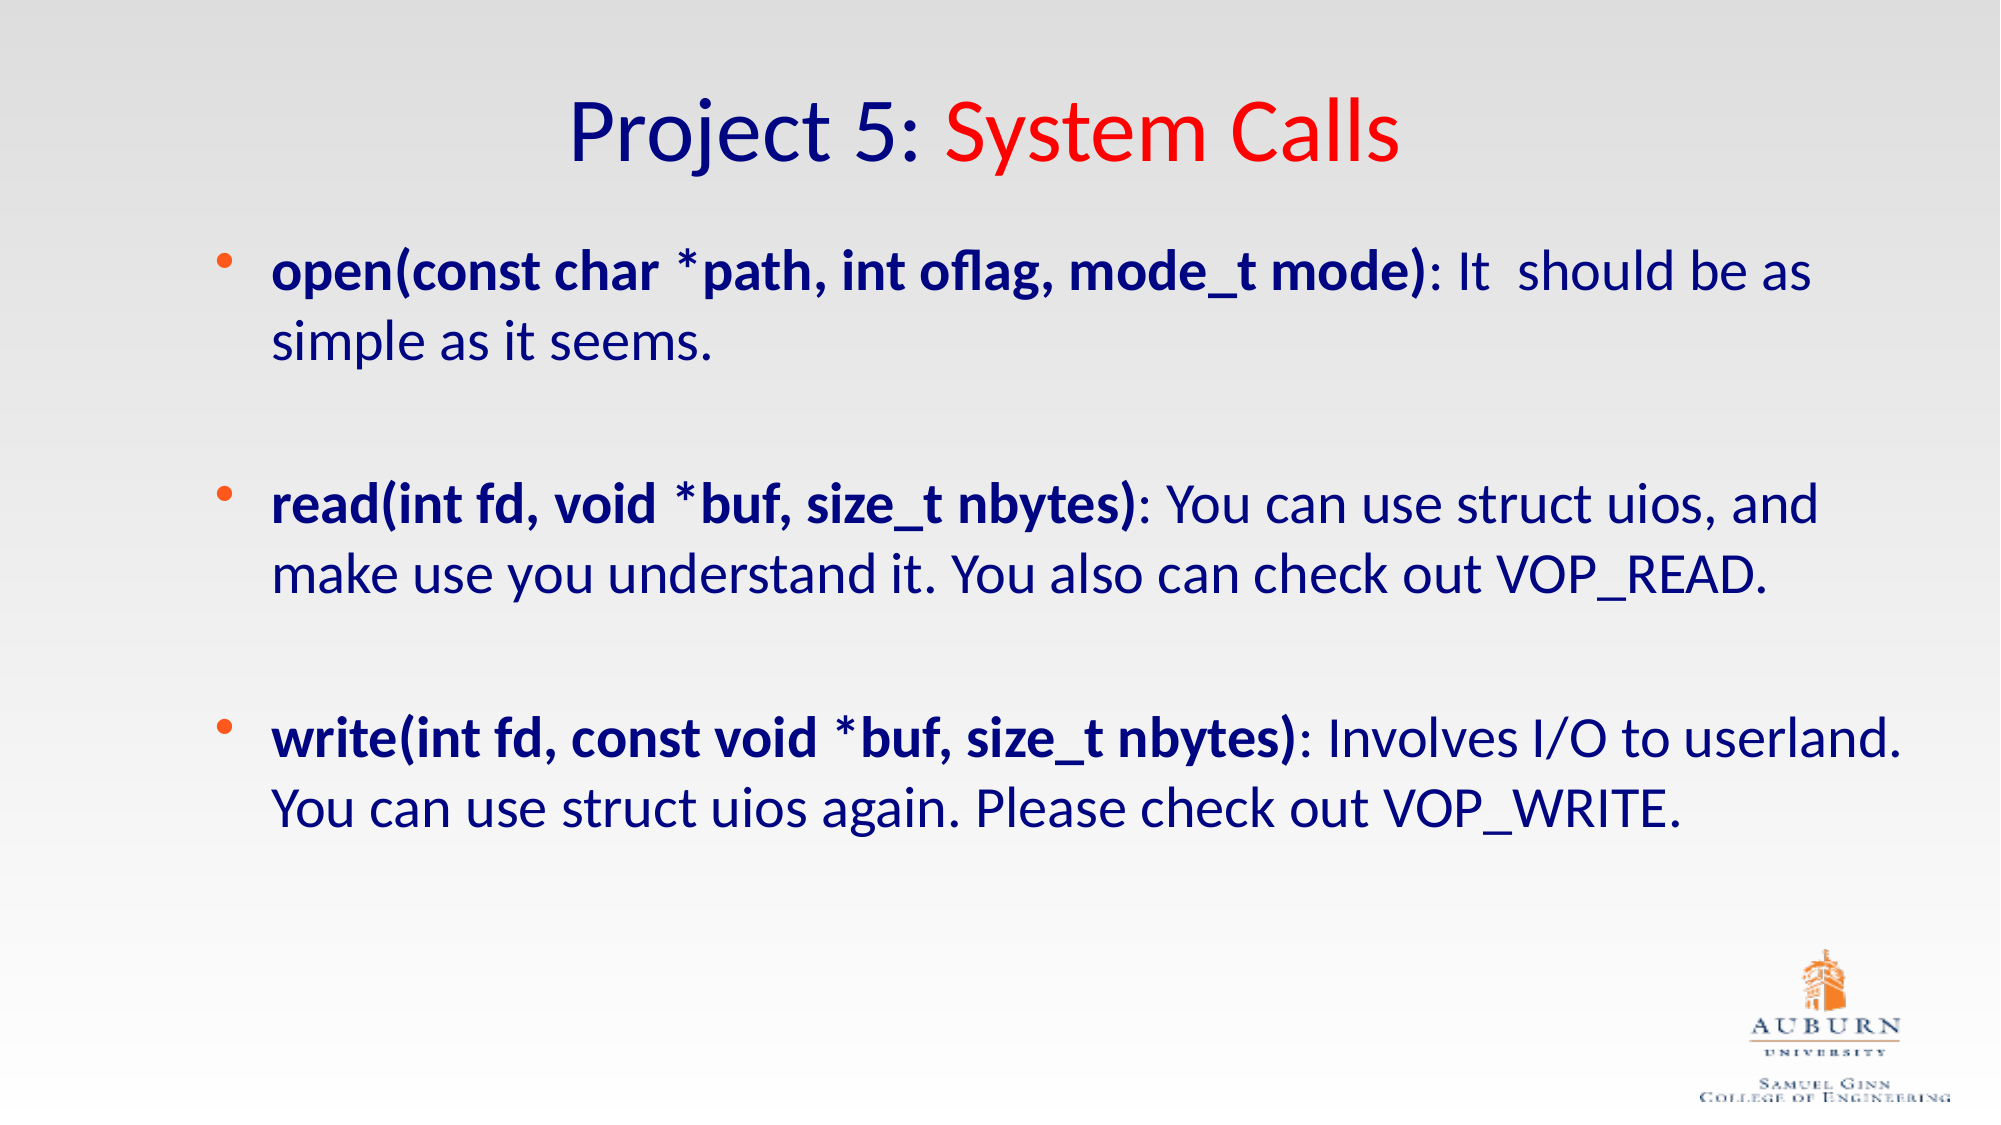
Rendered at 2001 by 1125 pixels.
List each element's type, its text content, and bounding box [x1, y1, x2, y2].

title Project 5: System Calls [328, 50, 1663, 200]
picture [1700, 1025, 1950, 1102]
list open(const char *path, int oflag, mode_t mode): It should be as simple as it seems. read(int fd, void *buf, size_t nbytes): You can use struct uios, and make use you understand it. You also can check out VOP_READ. write(int fd, const void *buf, size_t nbytes): Involves I/O to userland. You can use struct uios again. Please check out VOP_WRITE. [200, 224, 1950, 1025]
